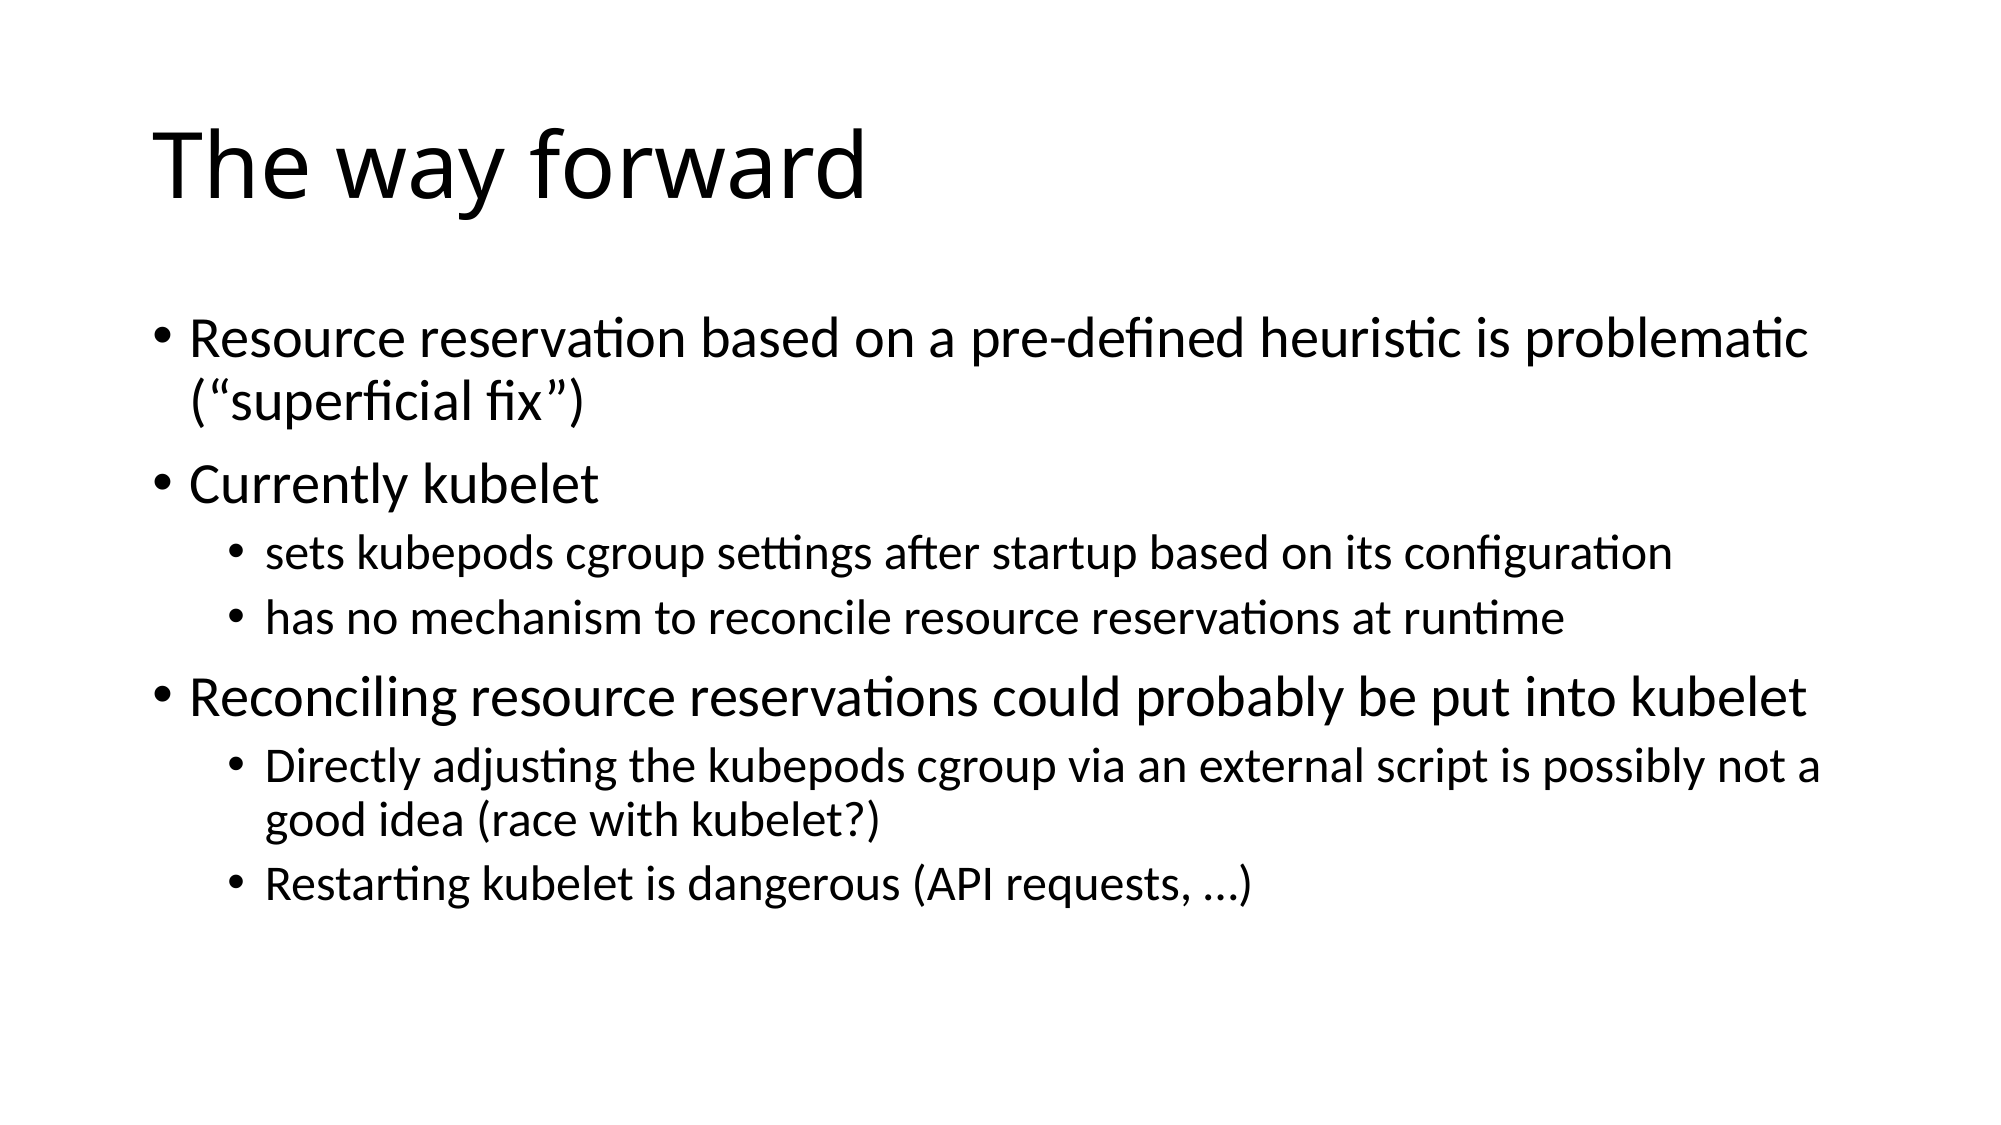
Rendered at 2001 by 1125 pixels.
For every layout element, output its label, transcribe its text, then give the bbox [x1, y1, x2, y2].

title The way forward [137, 59, 1863, 278]
list Resource reservation based on a pre-defined heuristic is problematic (“superficial fix”) Currently kubelet sets kubepods cgroup settings after startup based on its configuration has no mechanism to reconcile resource reservations at runtime Reconciling resource reservations could probably be put into kubelet Directly adjusting the kubepods cgroup via an external script is possibly not a good idea (race with kubelet?) Restarting kubelet is dangerous (API requests, …) [137, 299, 1863, 1014]
